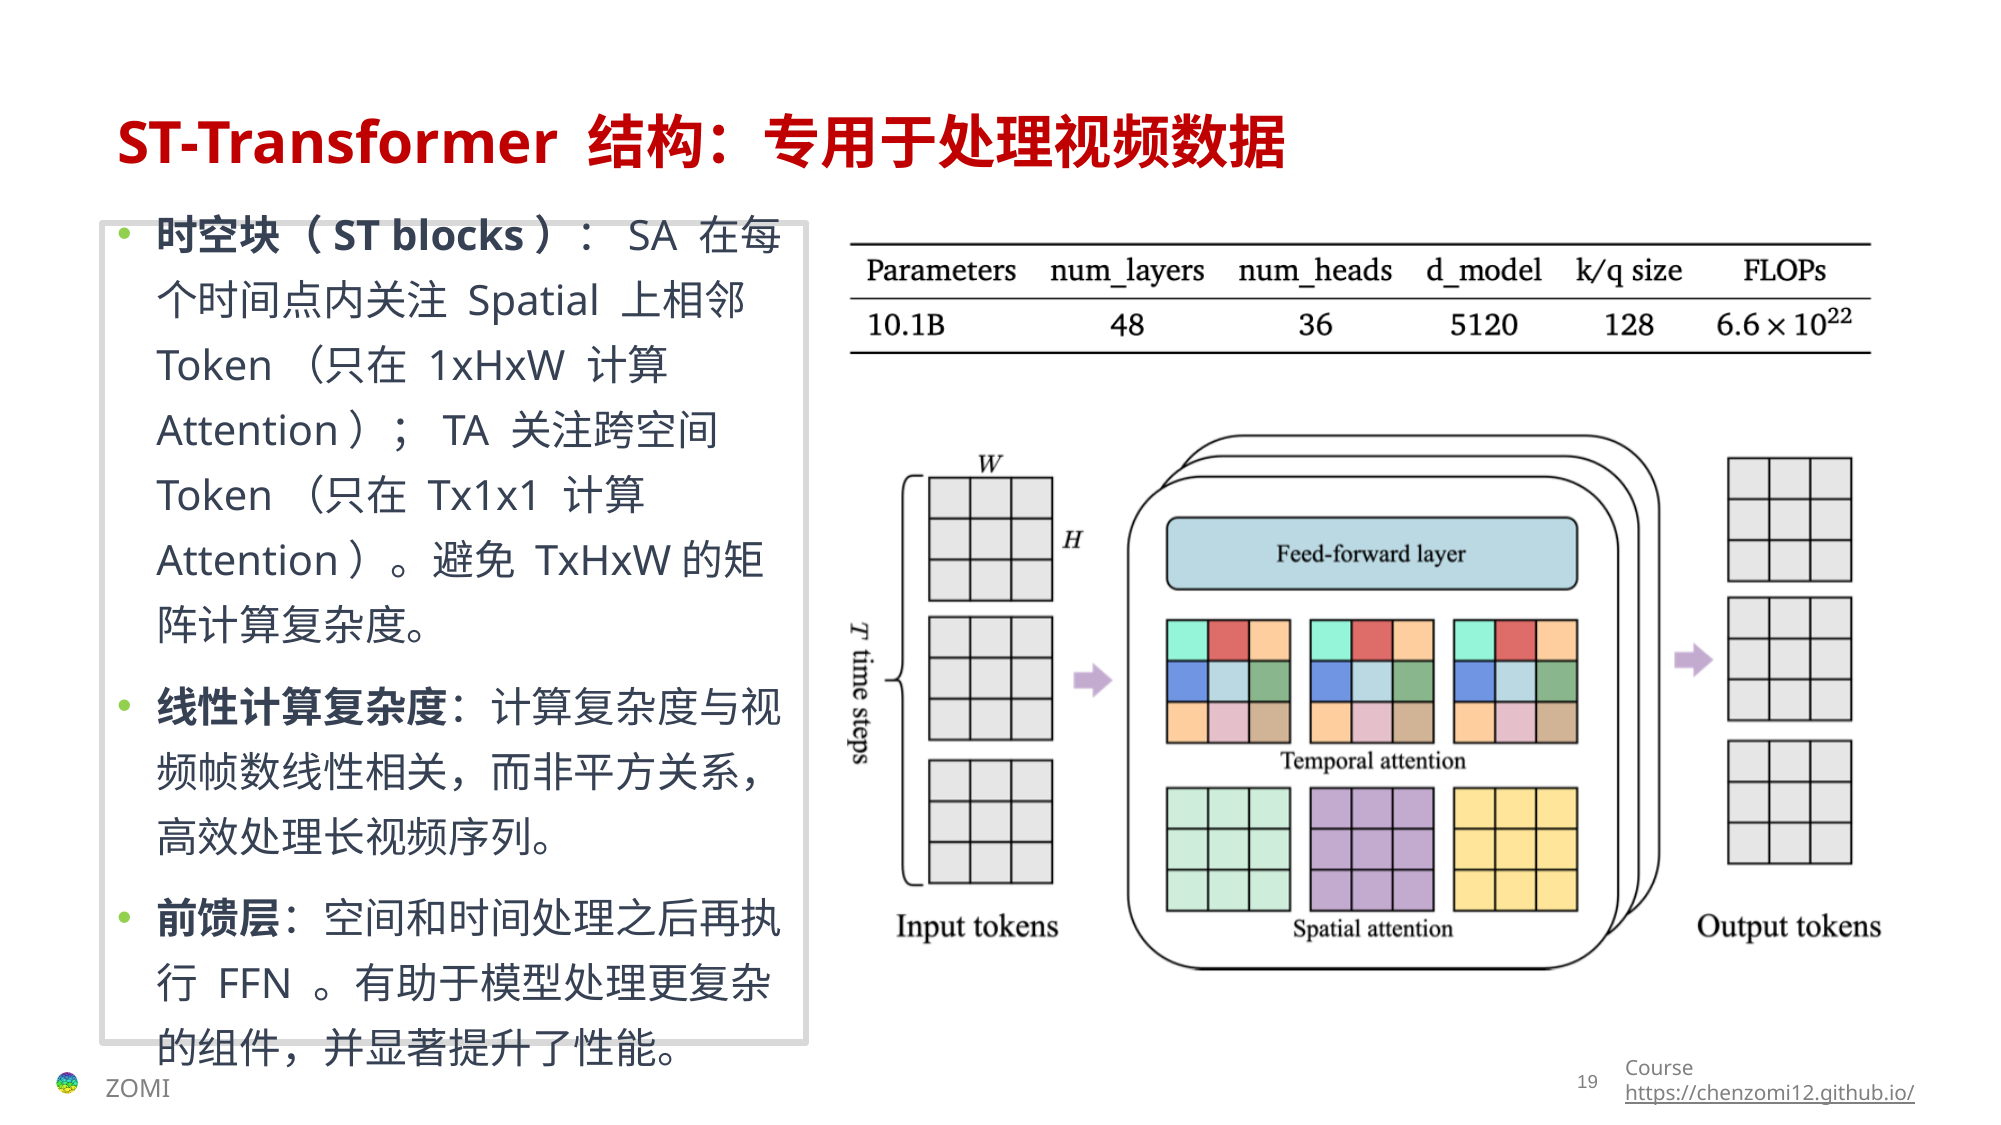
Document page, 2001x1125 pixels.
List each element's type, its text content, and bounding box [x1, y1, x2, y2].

title ST-Transformer 结构：专用于处理视频数据 [102, 91, 1901, 189]
list 时空块（ST blocks）：SA 在每个时间点内关注 Spatial 上相邻 Token（只在 1xHxW 计算 Attention）；TA 关注跨空间 Token（只在 Tx1x1 计算 Attention）。避免 TxHxW的矩阵计算复杂度。 线性计算复杂度：计算复杂度与视频帧数线性相关，而非平方关系，高效处理长视频序列。 前馈层：空间和时间处理之后再执行 FFN 。有助于模型处理更复杂的组件，并显著提升了性能。 [102, 223, 807, 1043]
picture [57, 1073, 77, 1093]
picture [838, 218, 1894, 370]
picture [819, 423, 1913, 984]
